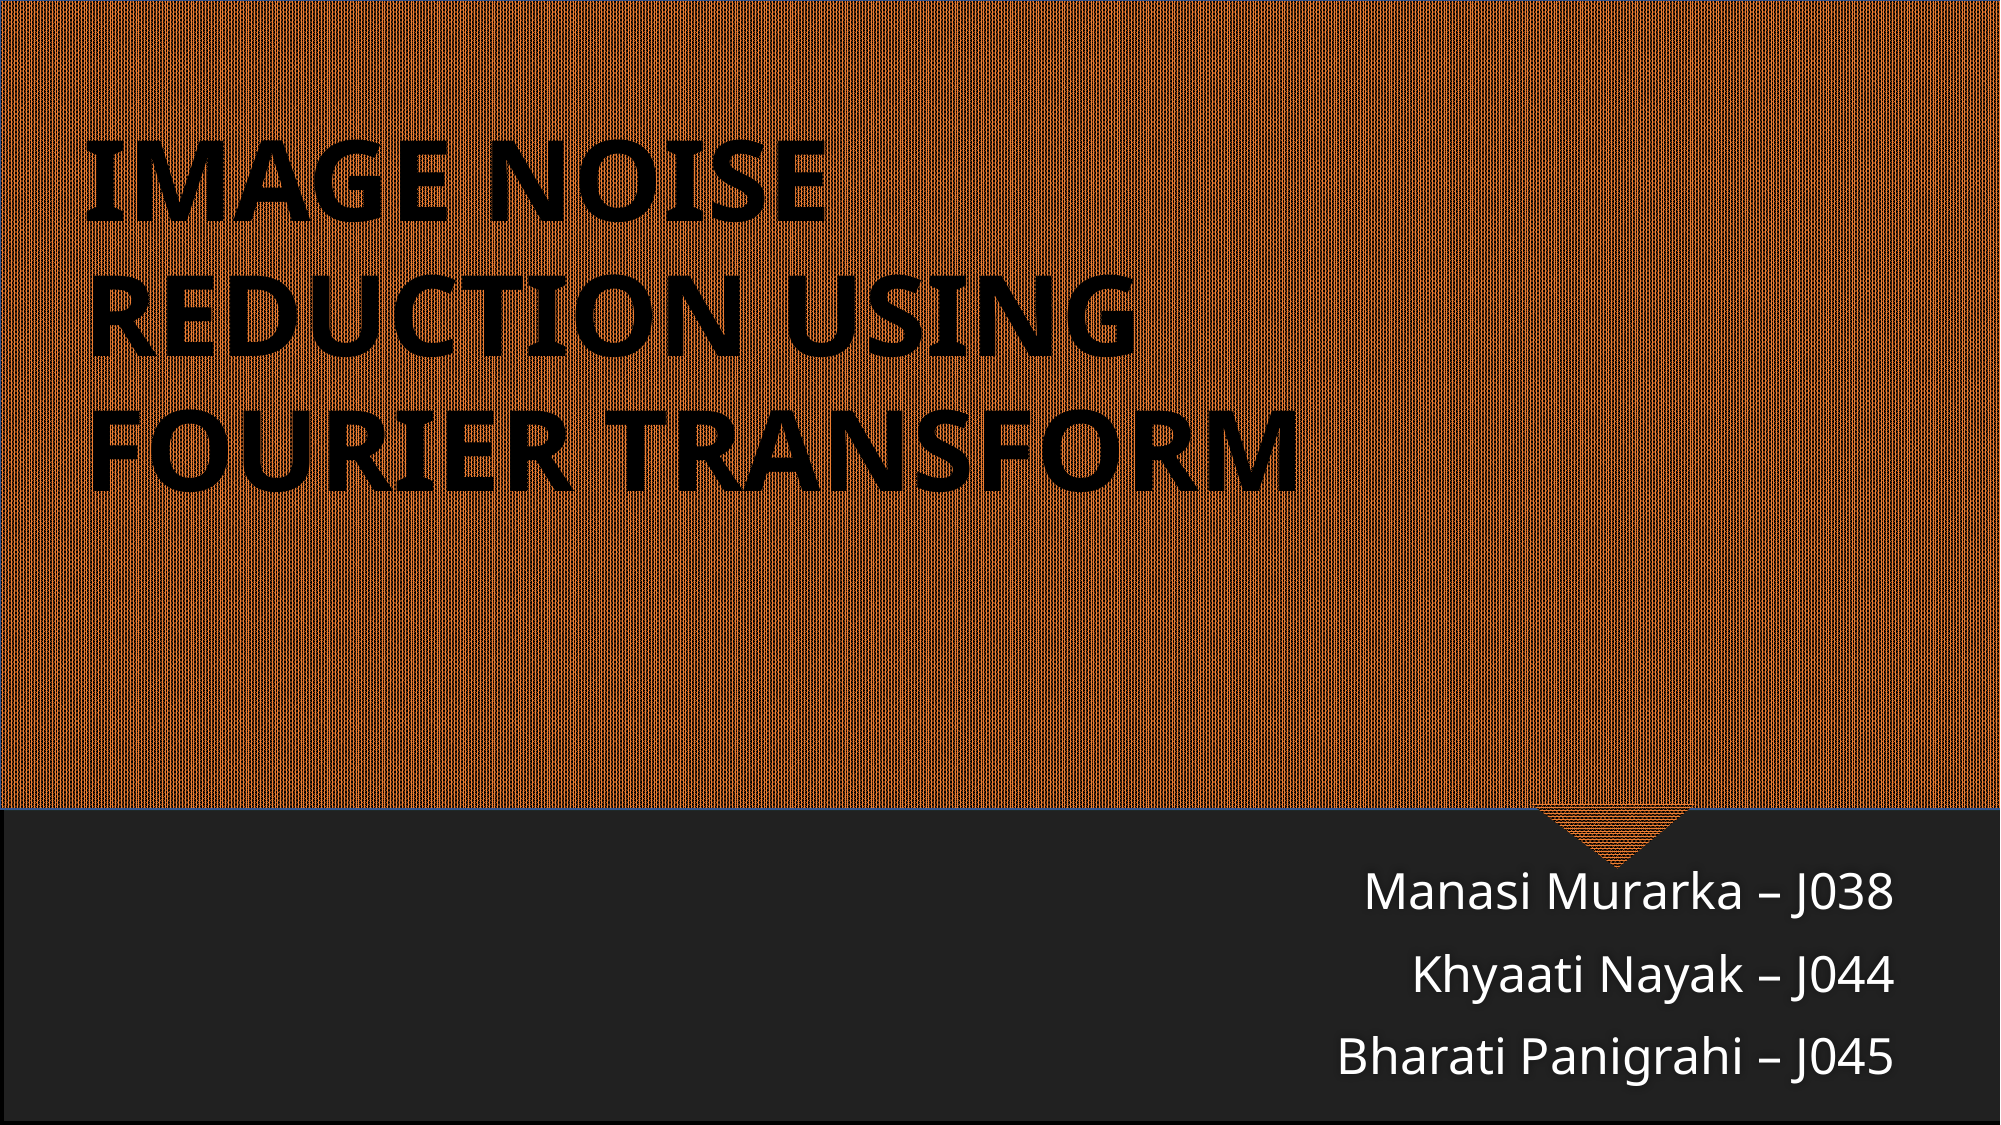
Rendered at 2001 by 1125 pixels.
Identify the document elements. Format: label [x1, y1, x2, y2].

text_box [0, 0, 2000, 810]
picture [4, 3, 2000, 1121]
